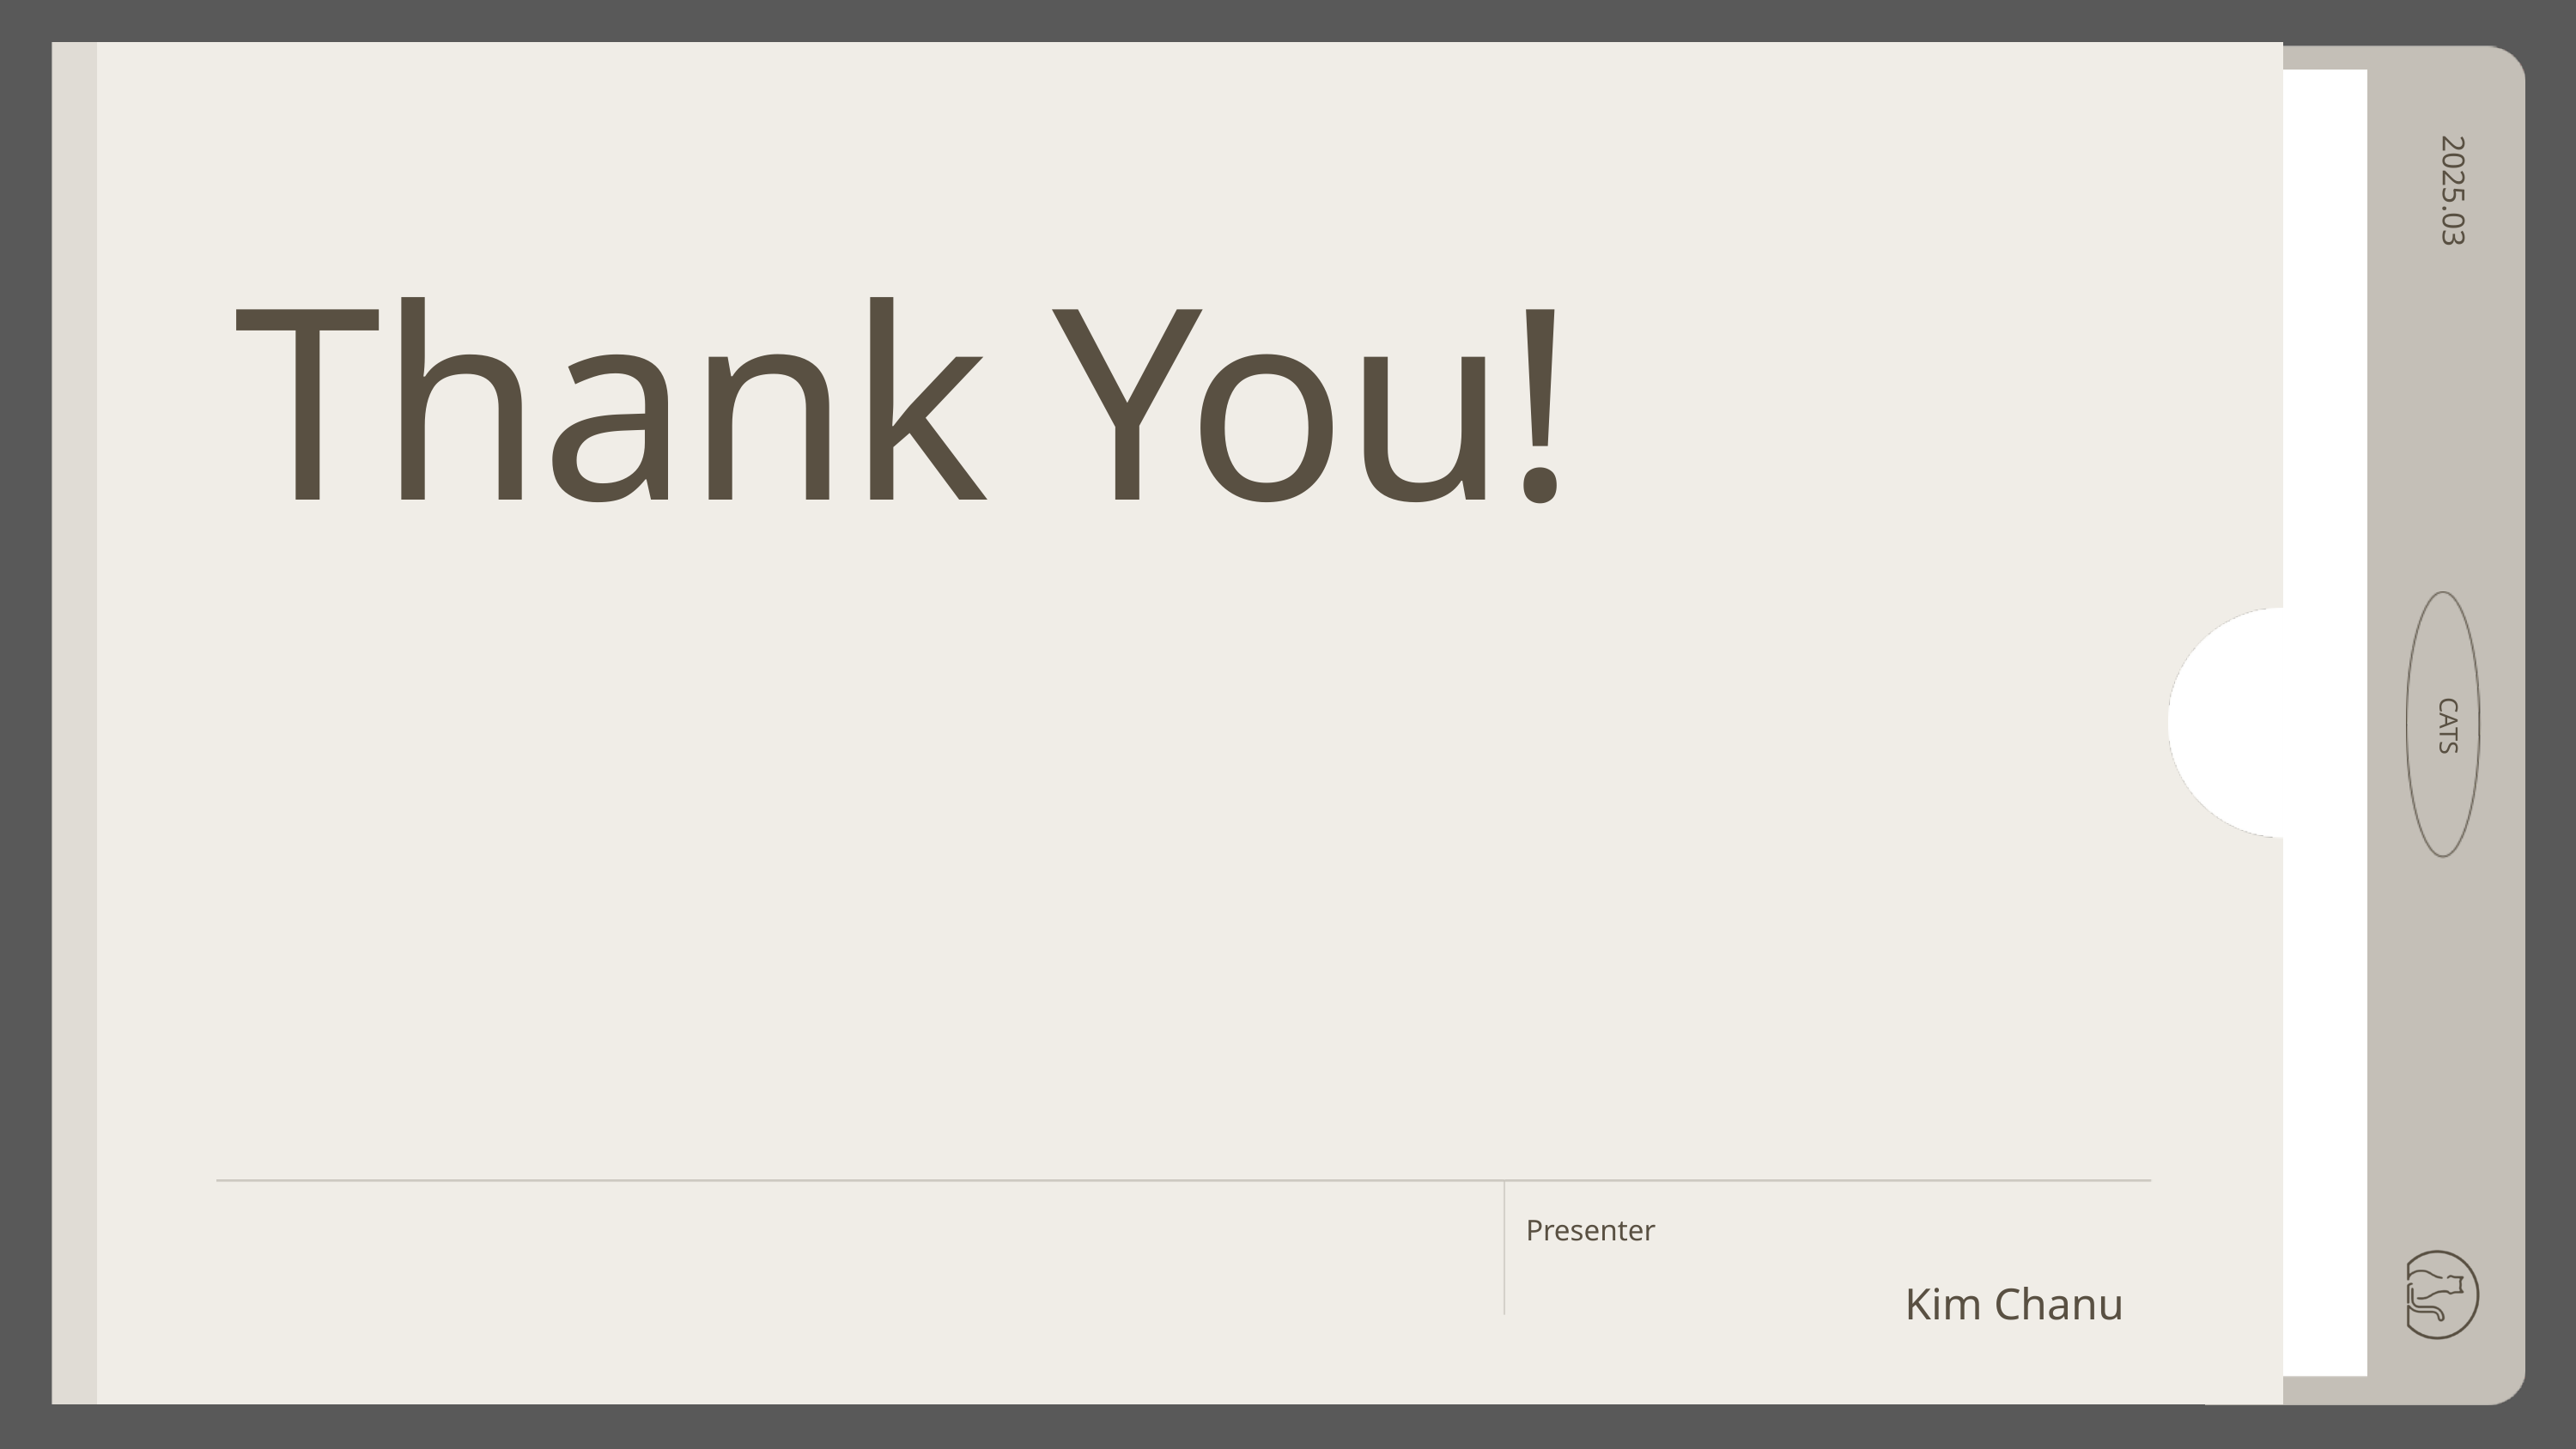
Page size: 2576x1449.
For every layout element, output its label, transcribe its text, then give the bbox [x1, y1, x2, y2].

picture [52, 42, 2576, 1404]
text_box 2025.03 [2427, 135, 2470, 330]
text_box [0, 0, 2576, 1449]
